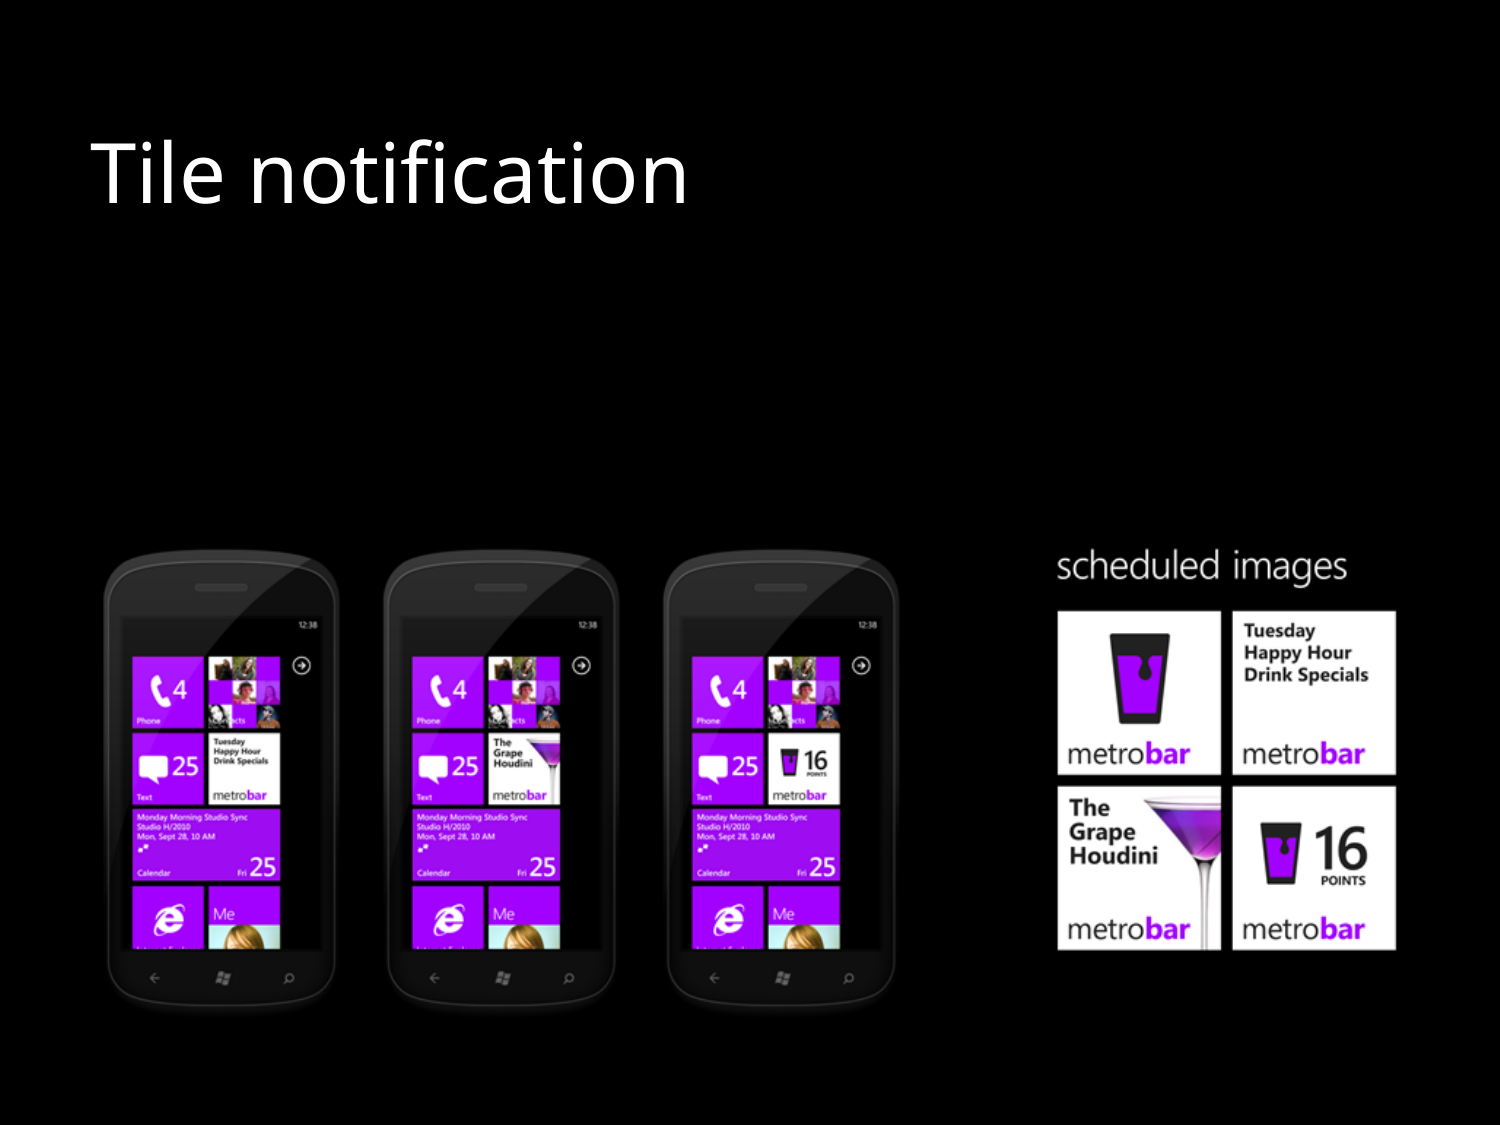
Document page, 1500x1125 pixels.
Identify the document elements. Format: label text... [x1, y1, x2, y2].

title Tile notification [75, 112, 1500, 338]
picture [0, 499, 1500, 1060]
